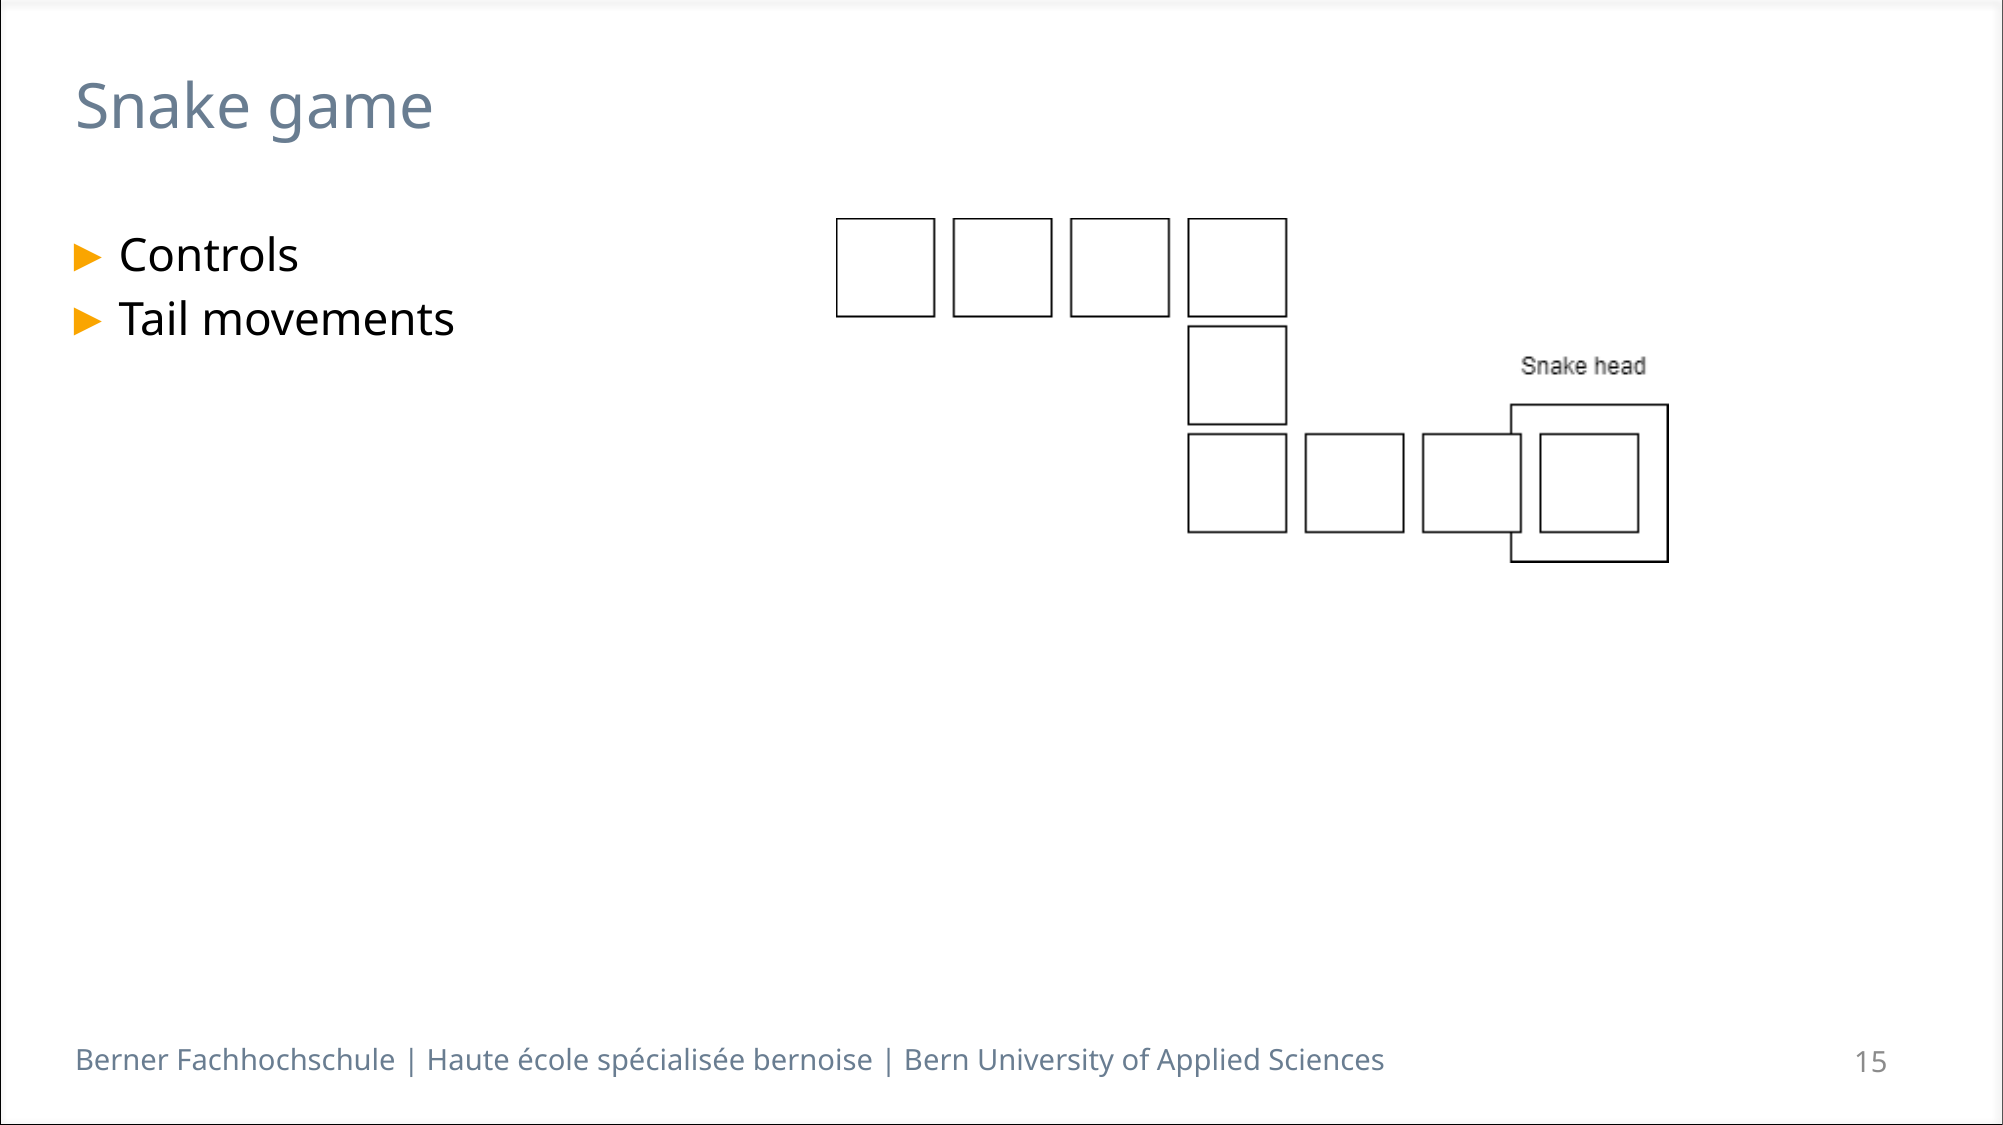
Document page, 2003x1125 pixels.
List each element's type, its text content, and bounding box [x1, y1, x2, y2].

slide_number 15 [1435, 1033, 1903, 1094]
title Snake game [75, 59, 1921, 148]
picture [836, 218, 1670, 563]
list Controls Tail movements [73, 218, 978, 886]
